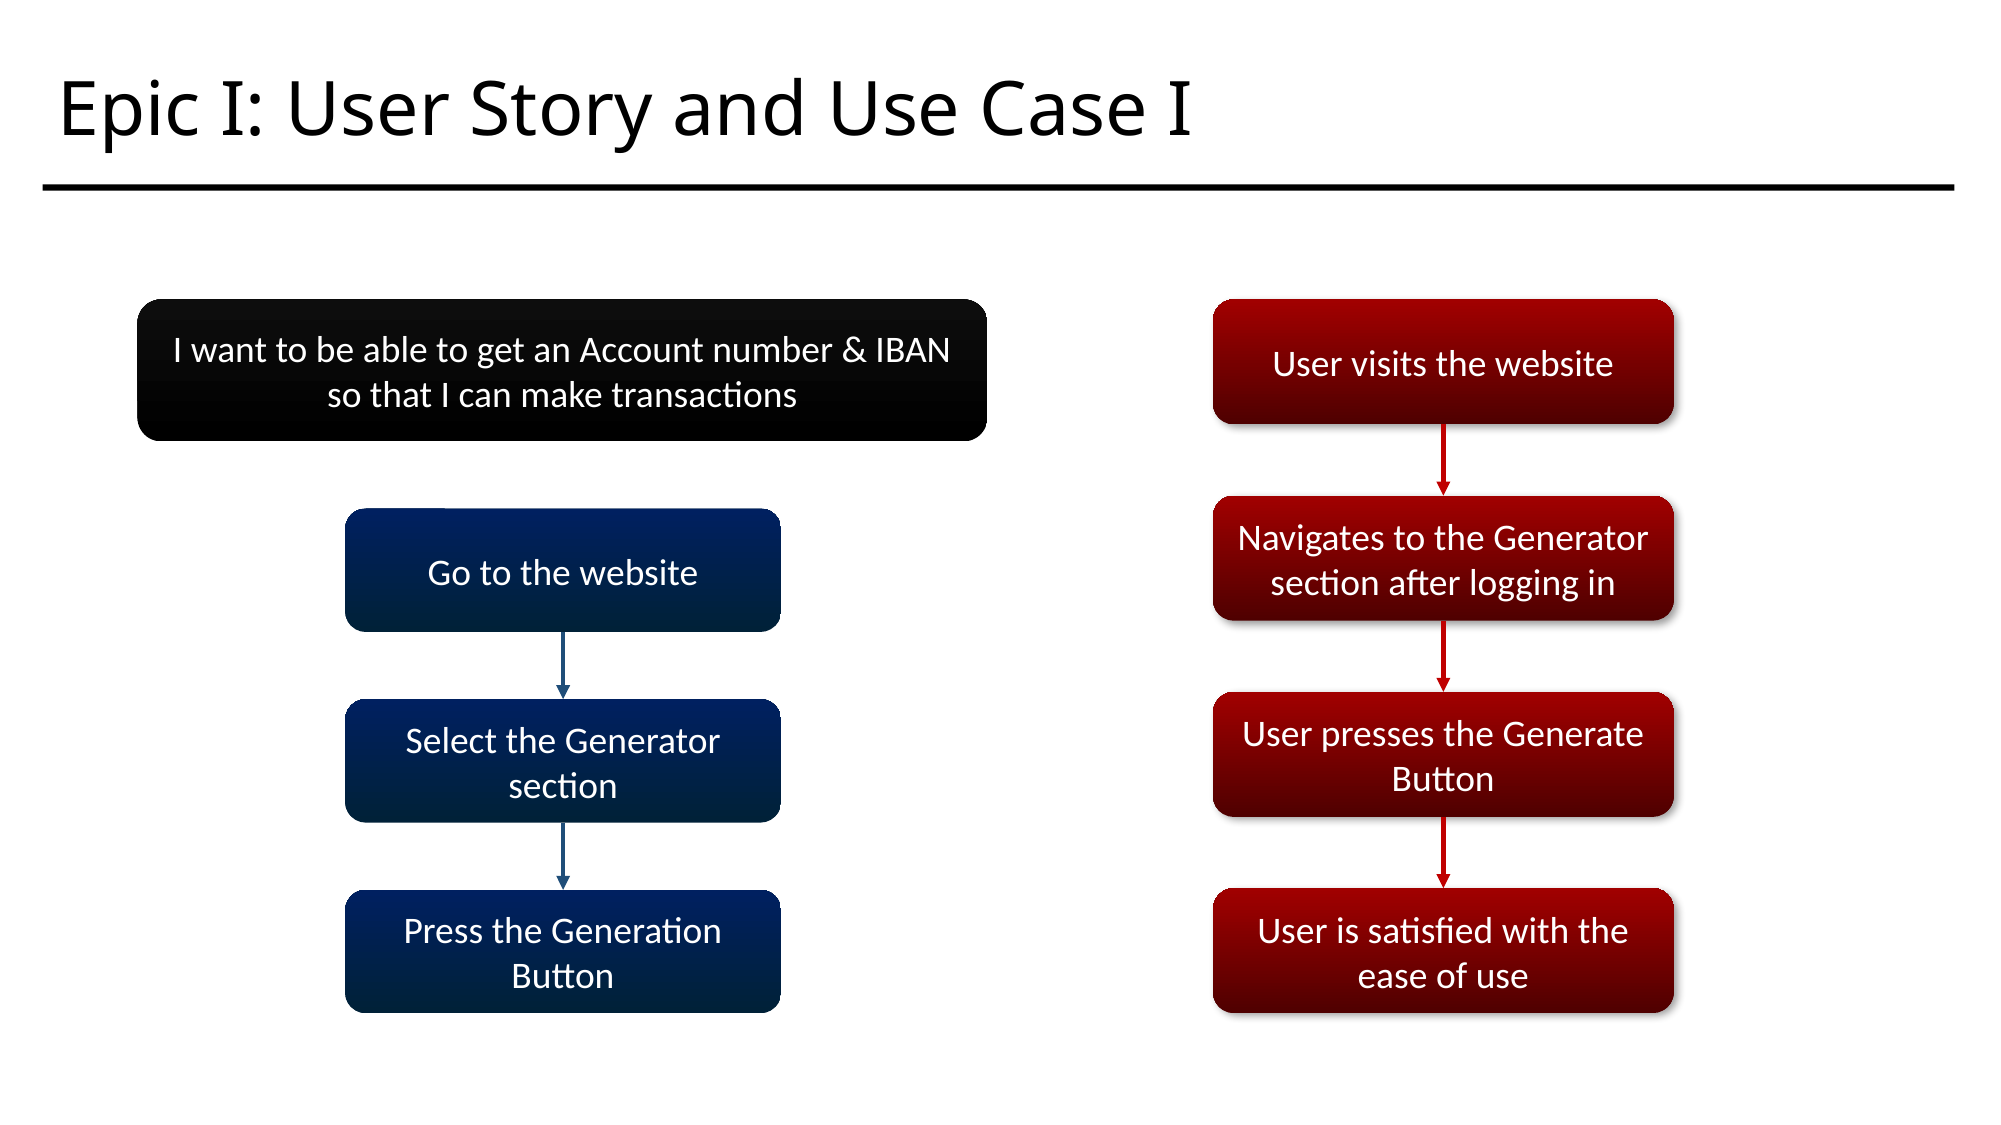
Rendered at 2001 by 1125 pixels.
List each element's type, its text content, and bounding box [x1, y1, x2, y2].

text_box Navigates to the Generator section after logging in [1213, 495, 1674, 621]
text_box Go to the website [345, 508, 782, 633]
text_box Press the Generation Button [345, 889, 782, 1014]
text_box Select the Generator section [345, 699, 782, 823]
text_box User presses the Generate Button [1213, 691, 1674, 817]
text_box User visits the website [1213, 299, 1674, 425]
text_box I want to be able to get an Account number & IBAN so that I can make transactions [136, 298, 989, 443]
text_box User is satisfied with the ease of use [1213, 888, 1674, 1014]
title Epic I: User Story and Use Case I [42, 61, 1332, 160]
